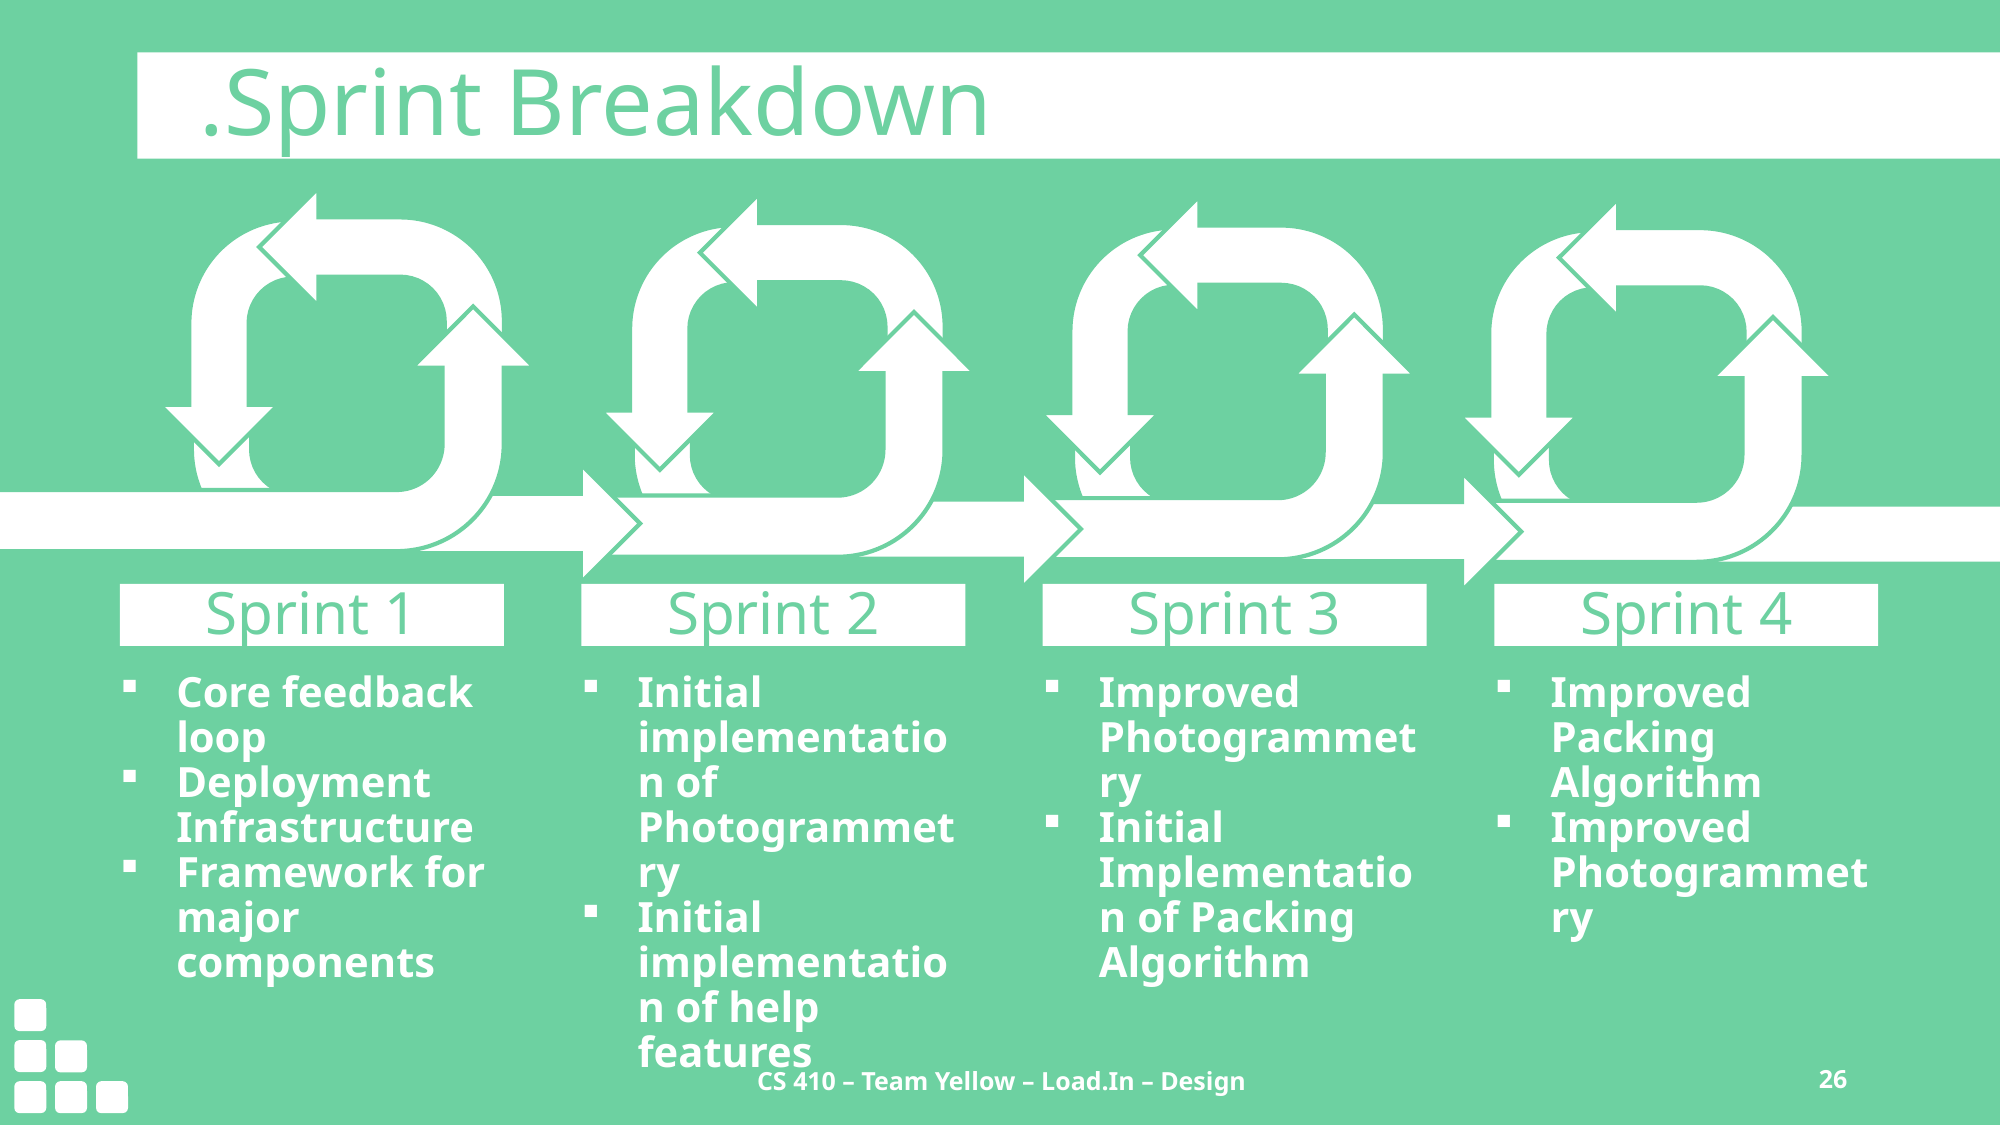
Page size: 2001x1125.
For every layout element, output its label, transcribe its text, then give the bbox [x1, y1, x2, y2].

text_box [119, 583, 505, 983]
text_box CS 410 – Team Yellow – Load.In – Design [667, 1035, 1343, 1125]
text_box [581, 583, 966, 983]
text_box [1494, 583, 1879, 983]
text_box .Sprint Breakdown [137, 52, 2000, 159]
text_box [1042, 583, 1427, 983]
text_box 26 [1412, 1035, 1863, 1125]
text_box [0, 187, 2000, 594]
